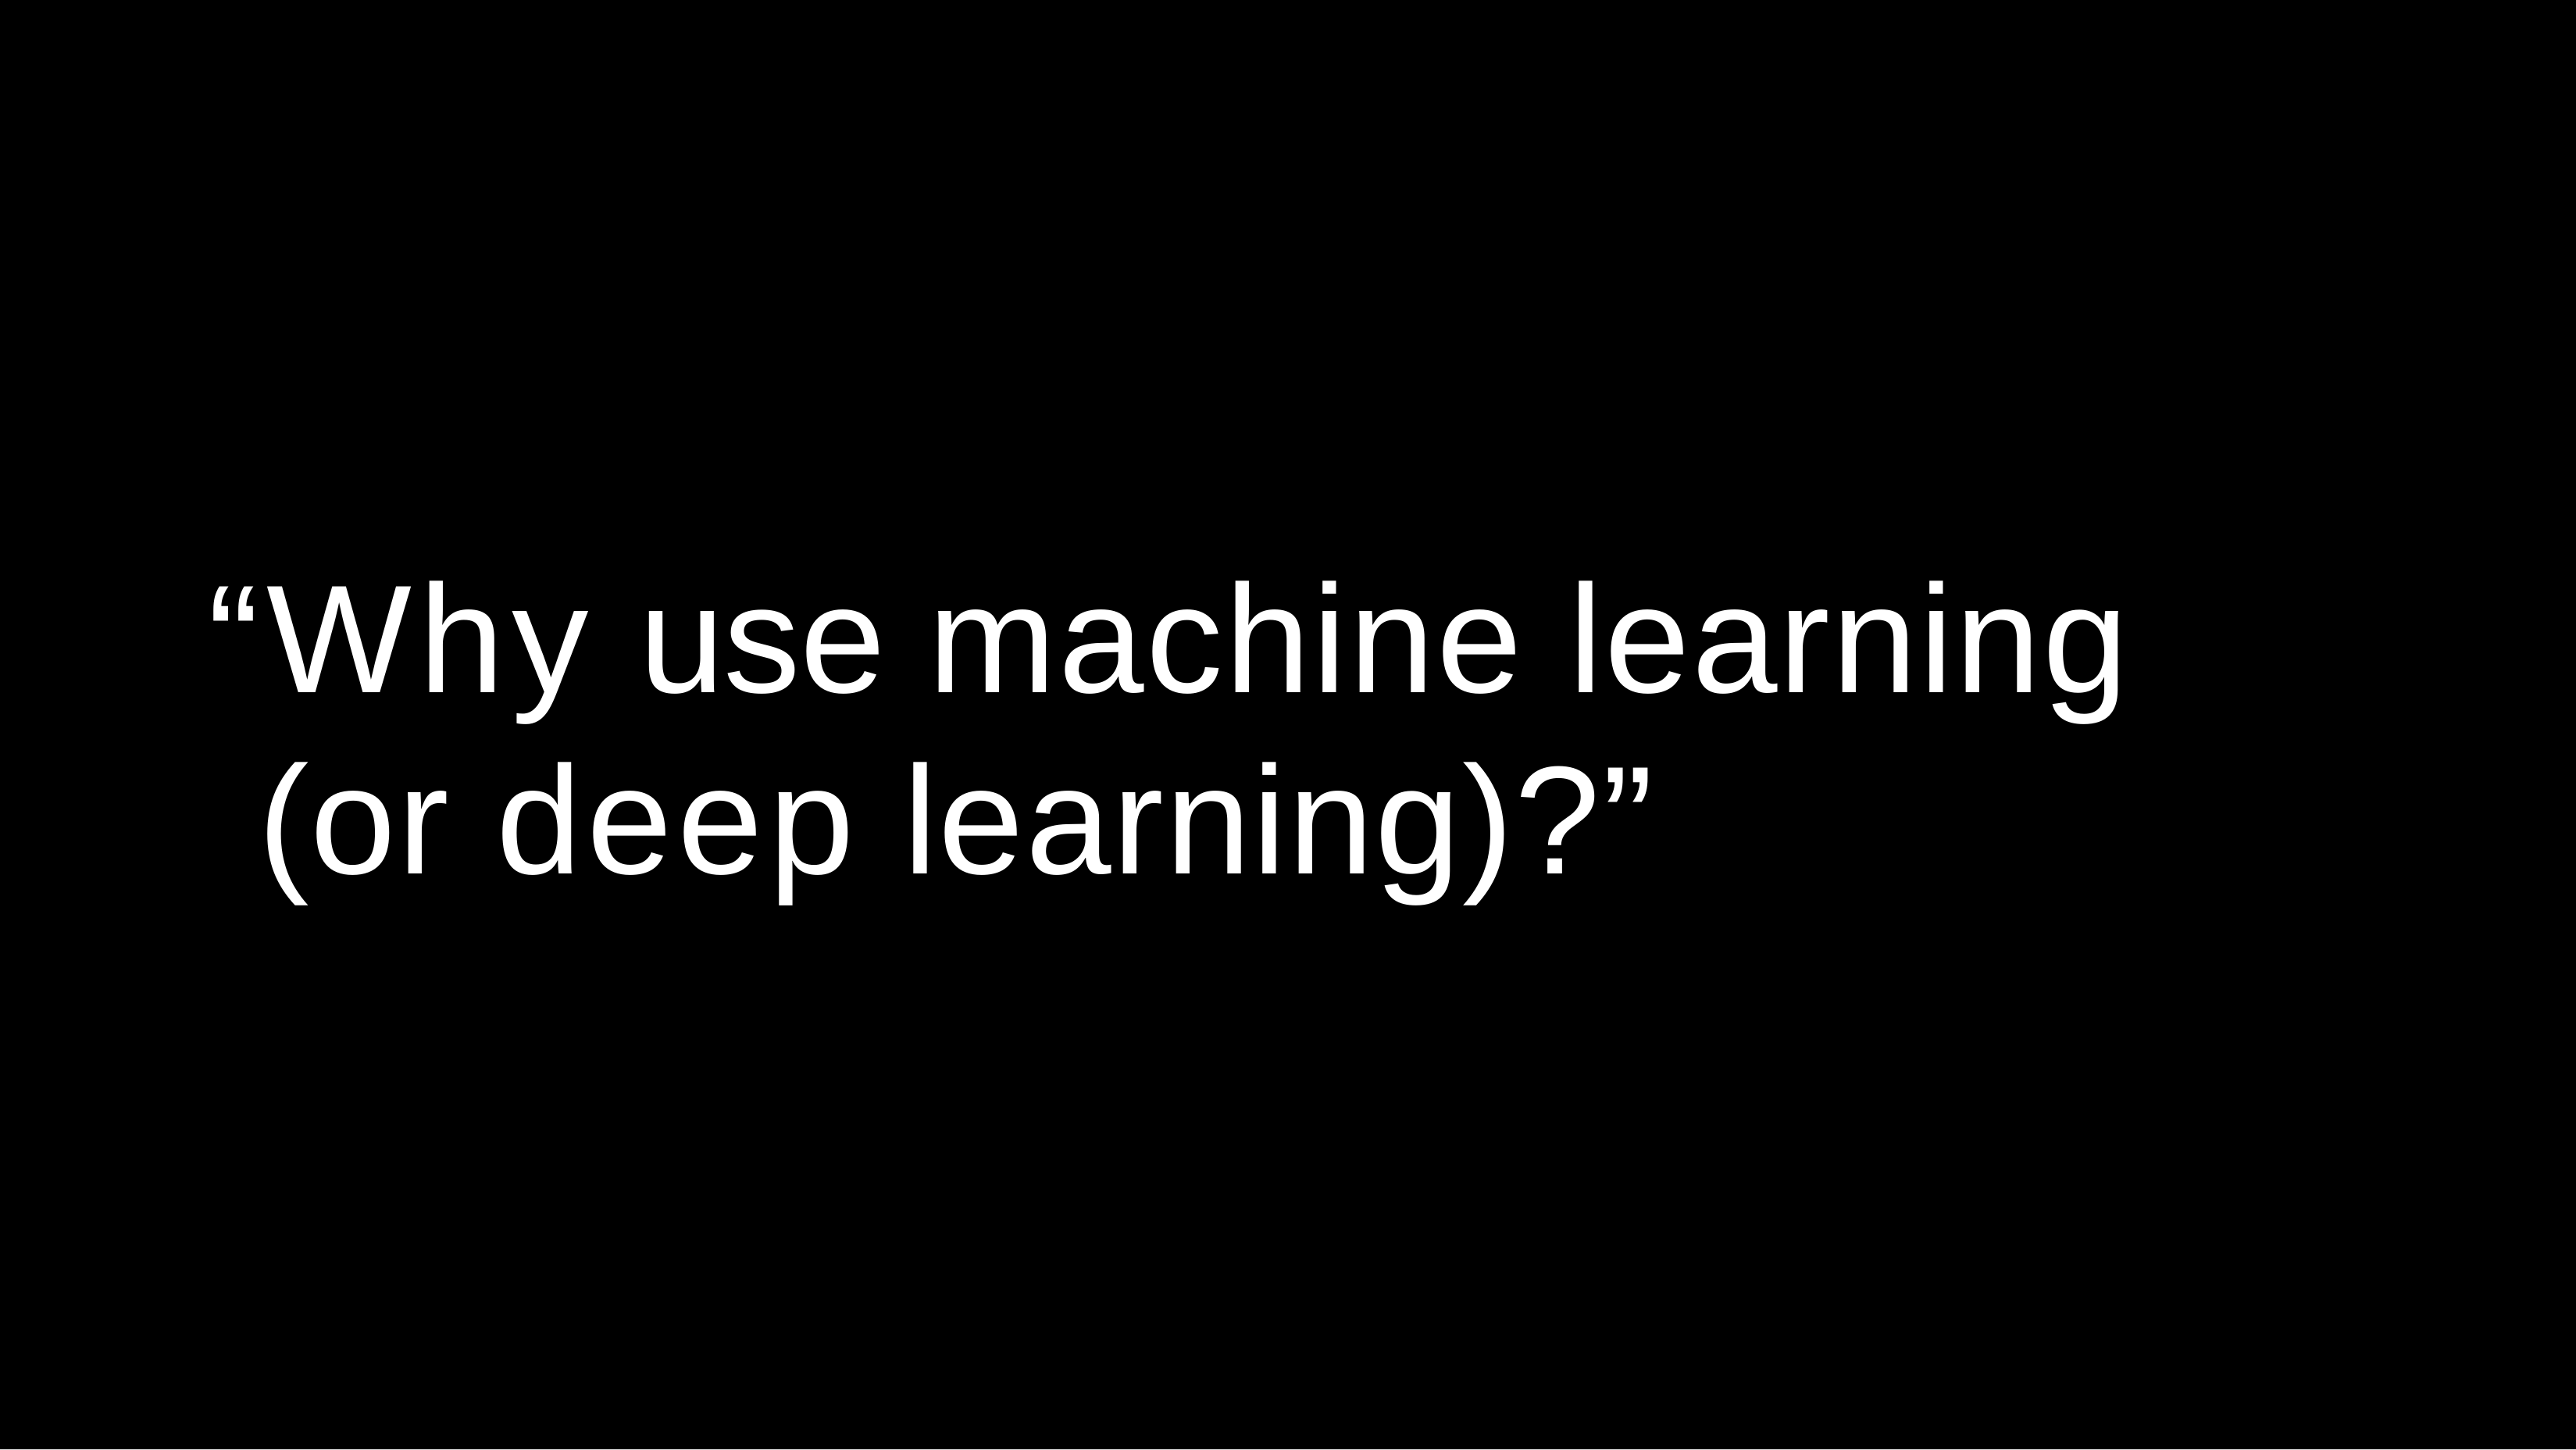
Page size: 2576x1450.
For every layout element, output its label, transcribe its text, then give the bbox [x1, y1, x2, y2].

title “Why use machine learning (or deep learning)?” [206, 534, 2319, 905]
